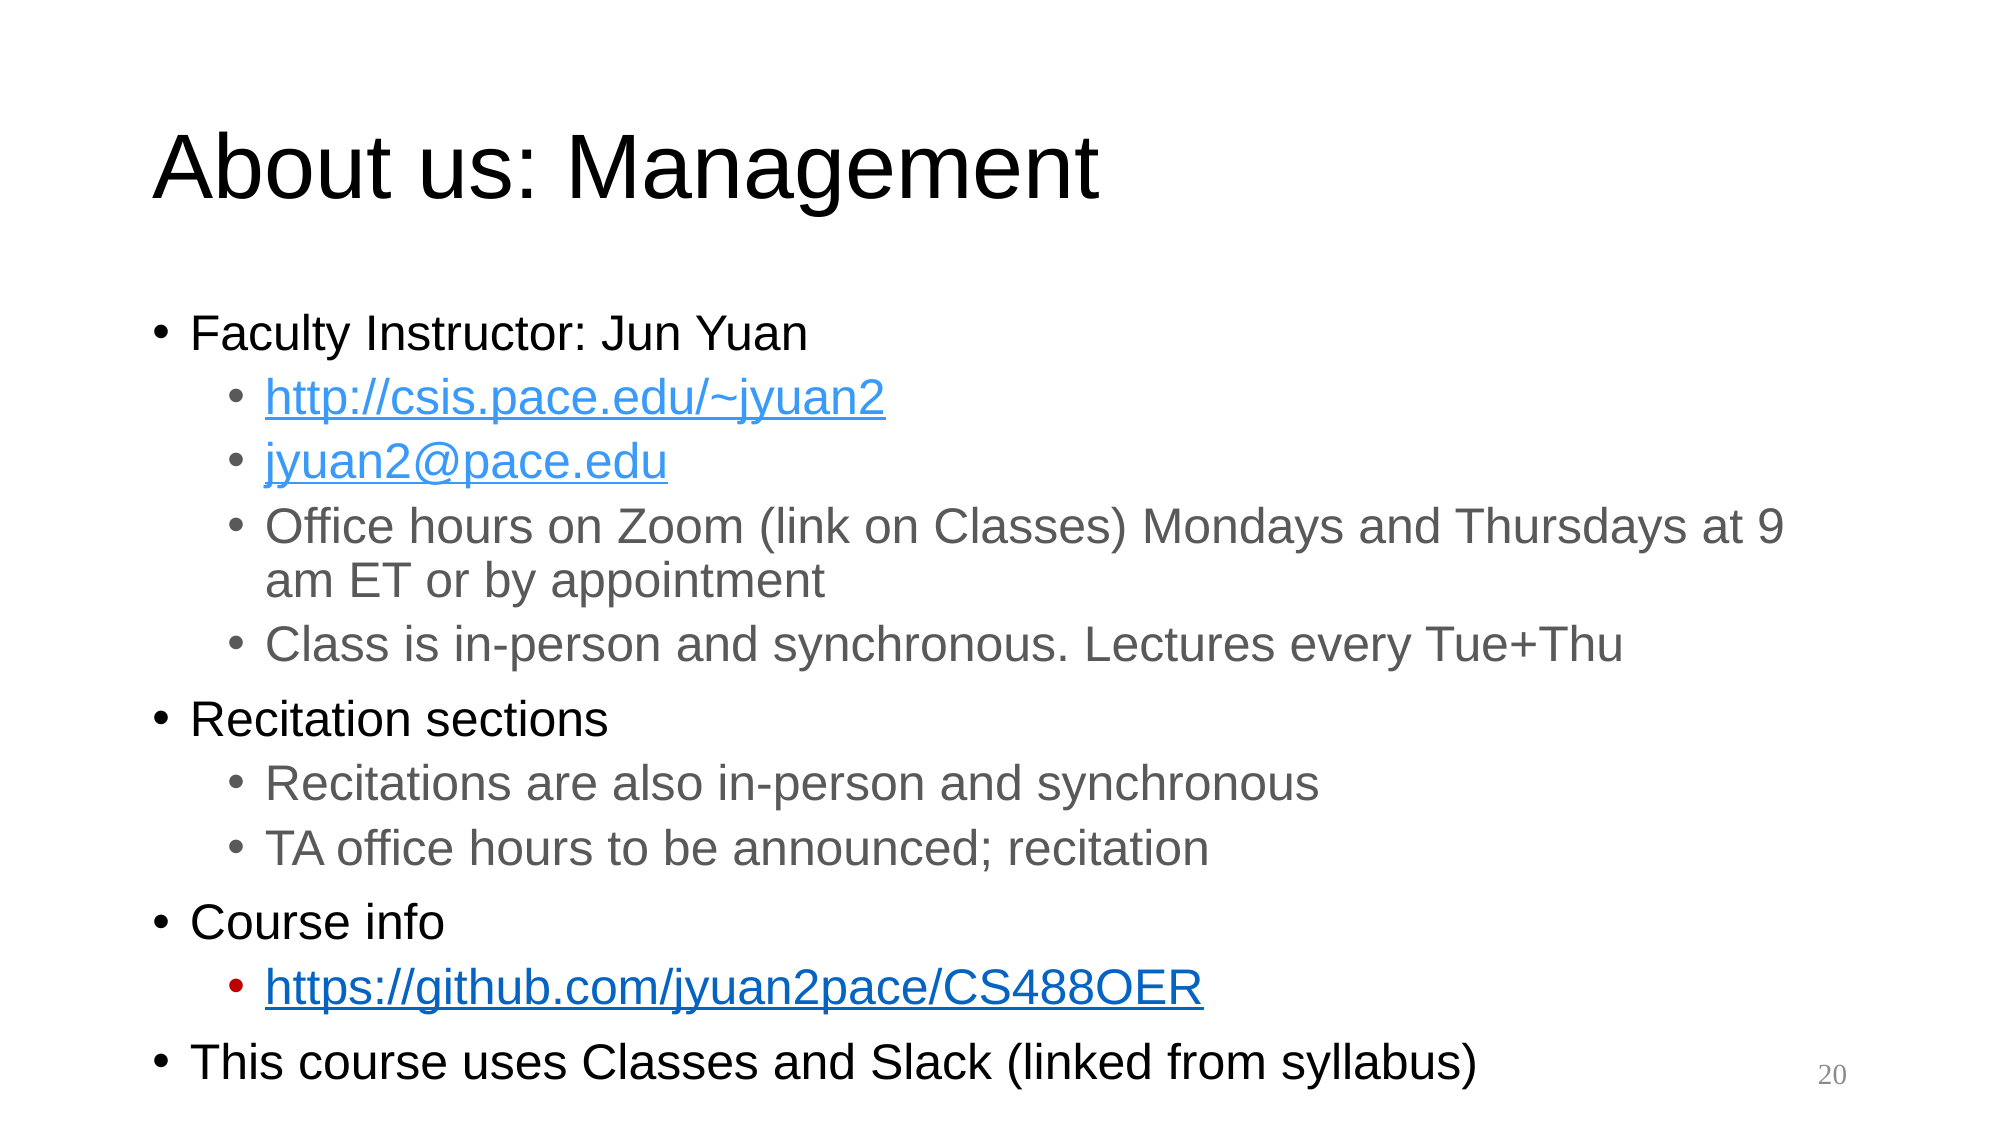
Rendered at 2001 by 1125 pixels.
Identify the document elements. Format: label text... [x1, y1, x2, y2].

list Faculty Instructor: Jun Yuan http://csis.pace.edu/~jyuan2 jyuan2@pace.edu Office hours on Zoom (link on Classes) Mondays and Thursdays at 9 am ET or by appointment Class is in-person and synchronous. Lectures every Tue+Thu Recitation sections Recitations are also in-person and synchronous TA office hours to be announced; recitation Course info https://github.com/jyuan2pace/CS488OER This course uses Classes and Slack (linked from syllabus) [137, 299, 1863, 1043]
title About us: Management [137, 59, 1863, 278]
slide_number 20 [1412, 1042, 1863, 1103]
